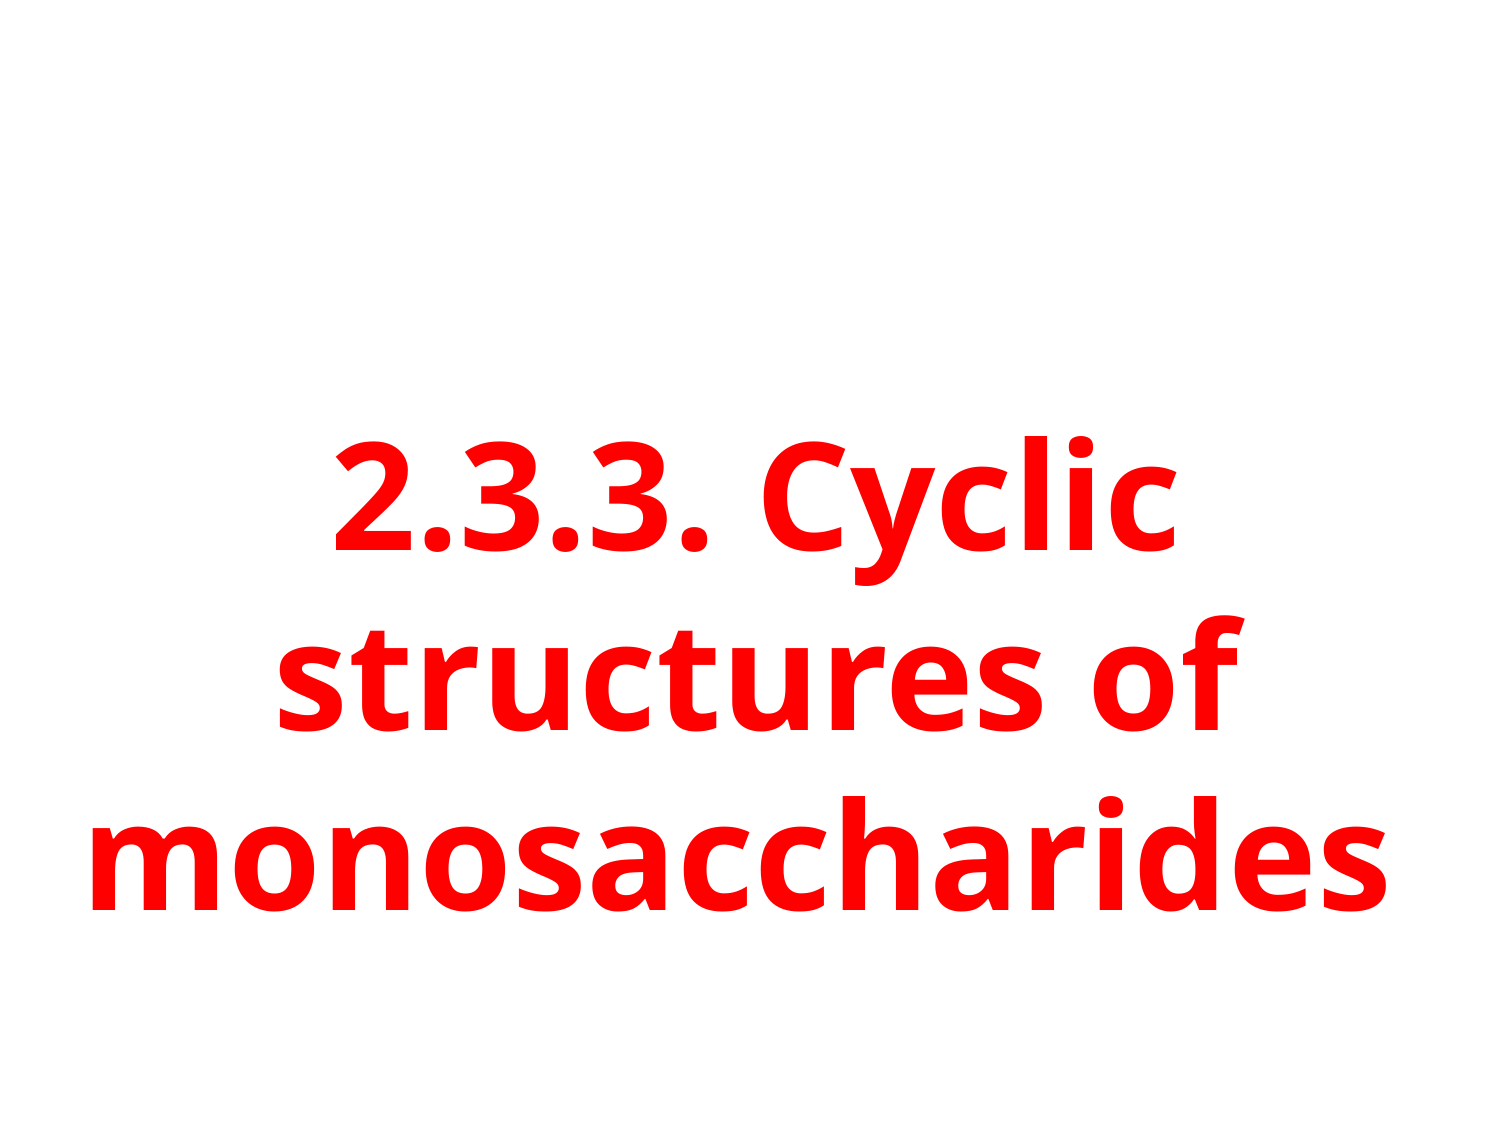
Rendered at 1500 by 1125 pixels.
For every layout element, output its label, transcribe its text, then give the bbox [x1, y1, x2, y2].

title 2.3.3. Cyclic structures of monosaccharides [24, 525, 1488, 816]
